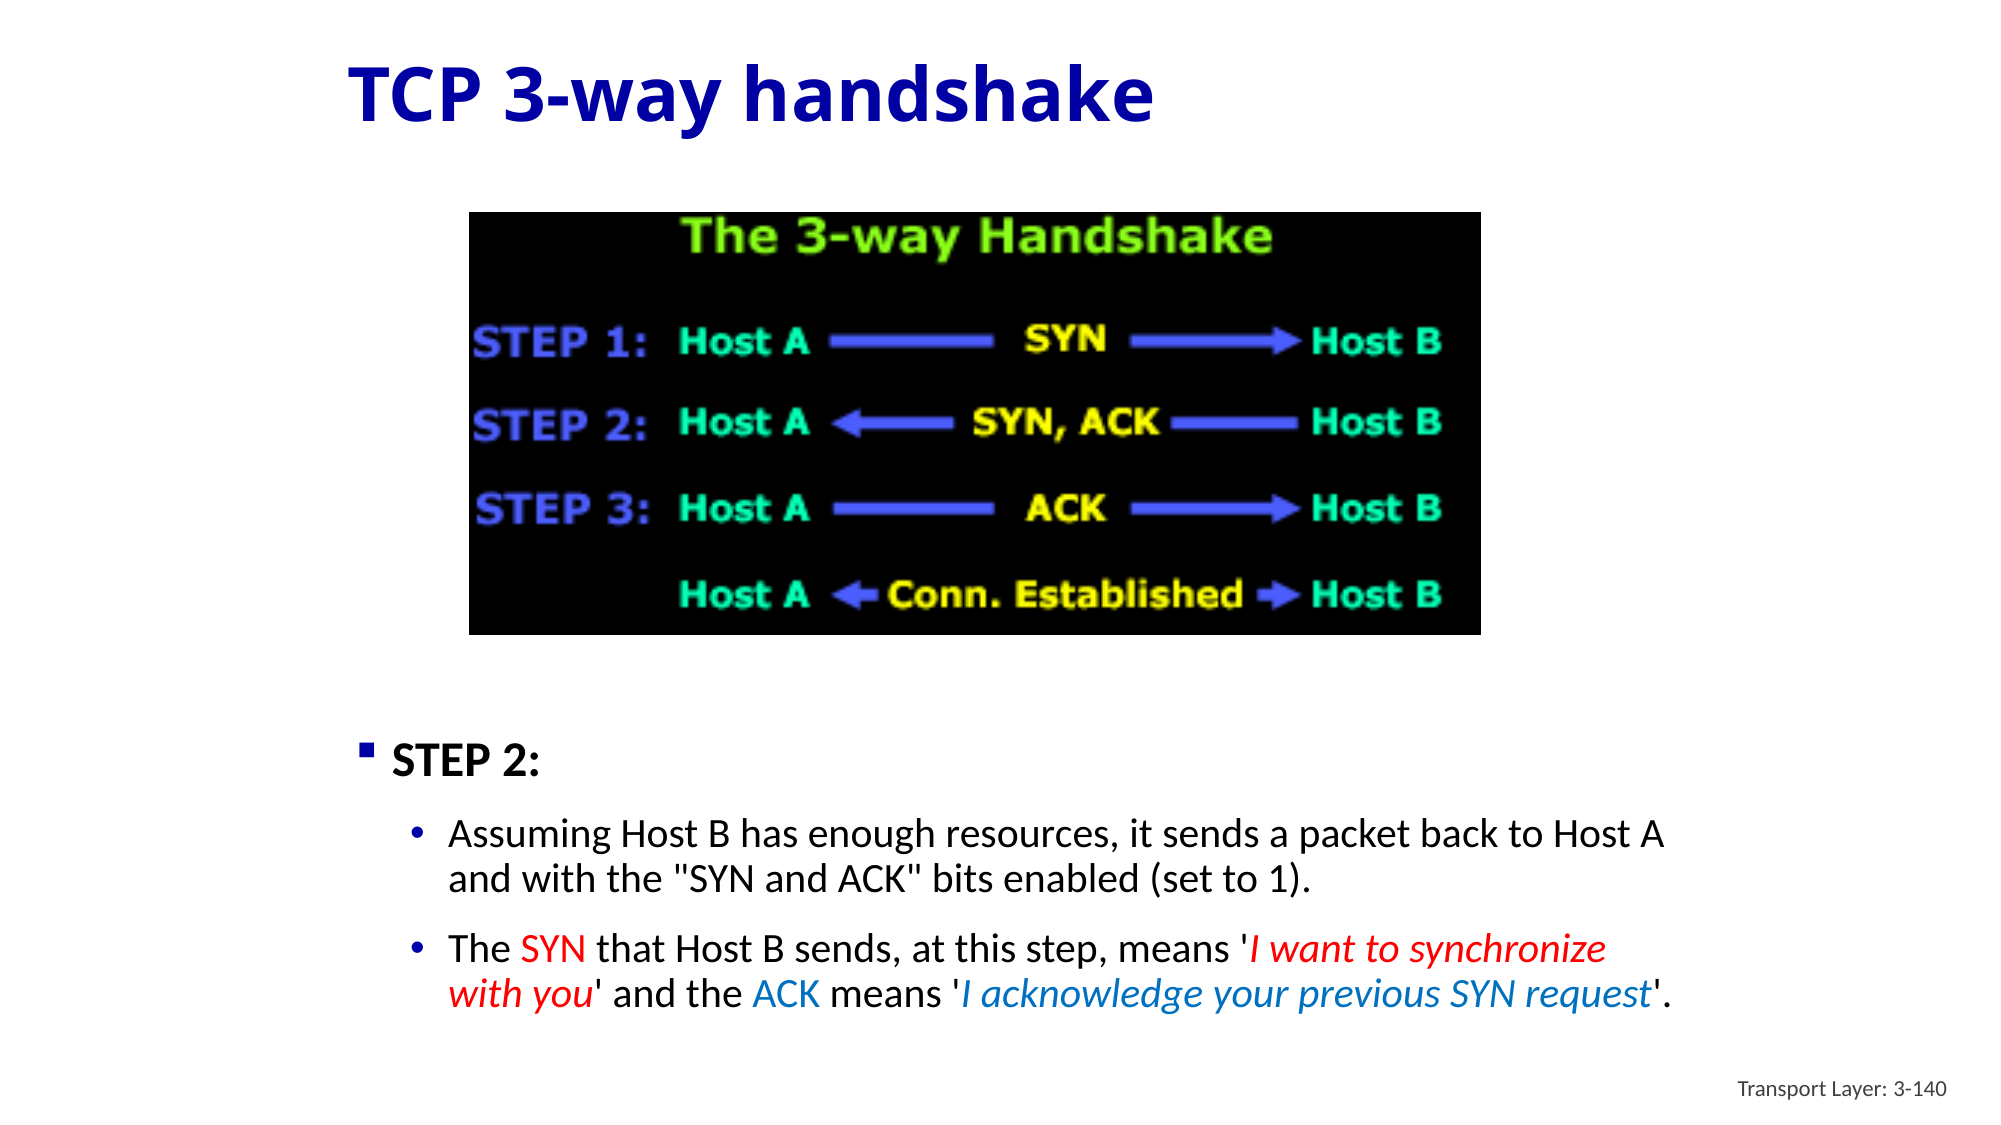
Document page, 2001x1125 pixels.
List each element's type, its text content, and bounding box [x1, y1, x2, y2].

slide_number Transport Layer: 3-140 [1512, 1056, 1963, 1117]
title TCP 3-way handshake [332, 27, 1211, 167]
picture [469, 212, 1481, 635]
list STEP 2: Assuming Host B has enough resources, it sends a packet back to Host A and with the "SYN and ACK" bits enabled (set to 1). The SYN that Host B sends, at this step, means 'I want to synchronize with you' and the ACK means 'I acknowledge your previous SYN request'. [319, 190, 1690, 1083]
